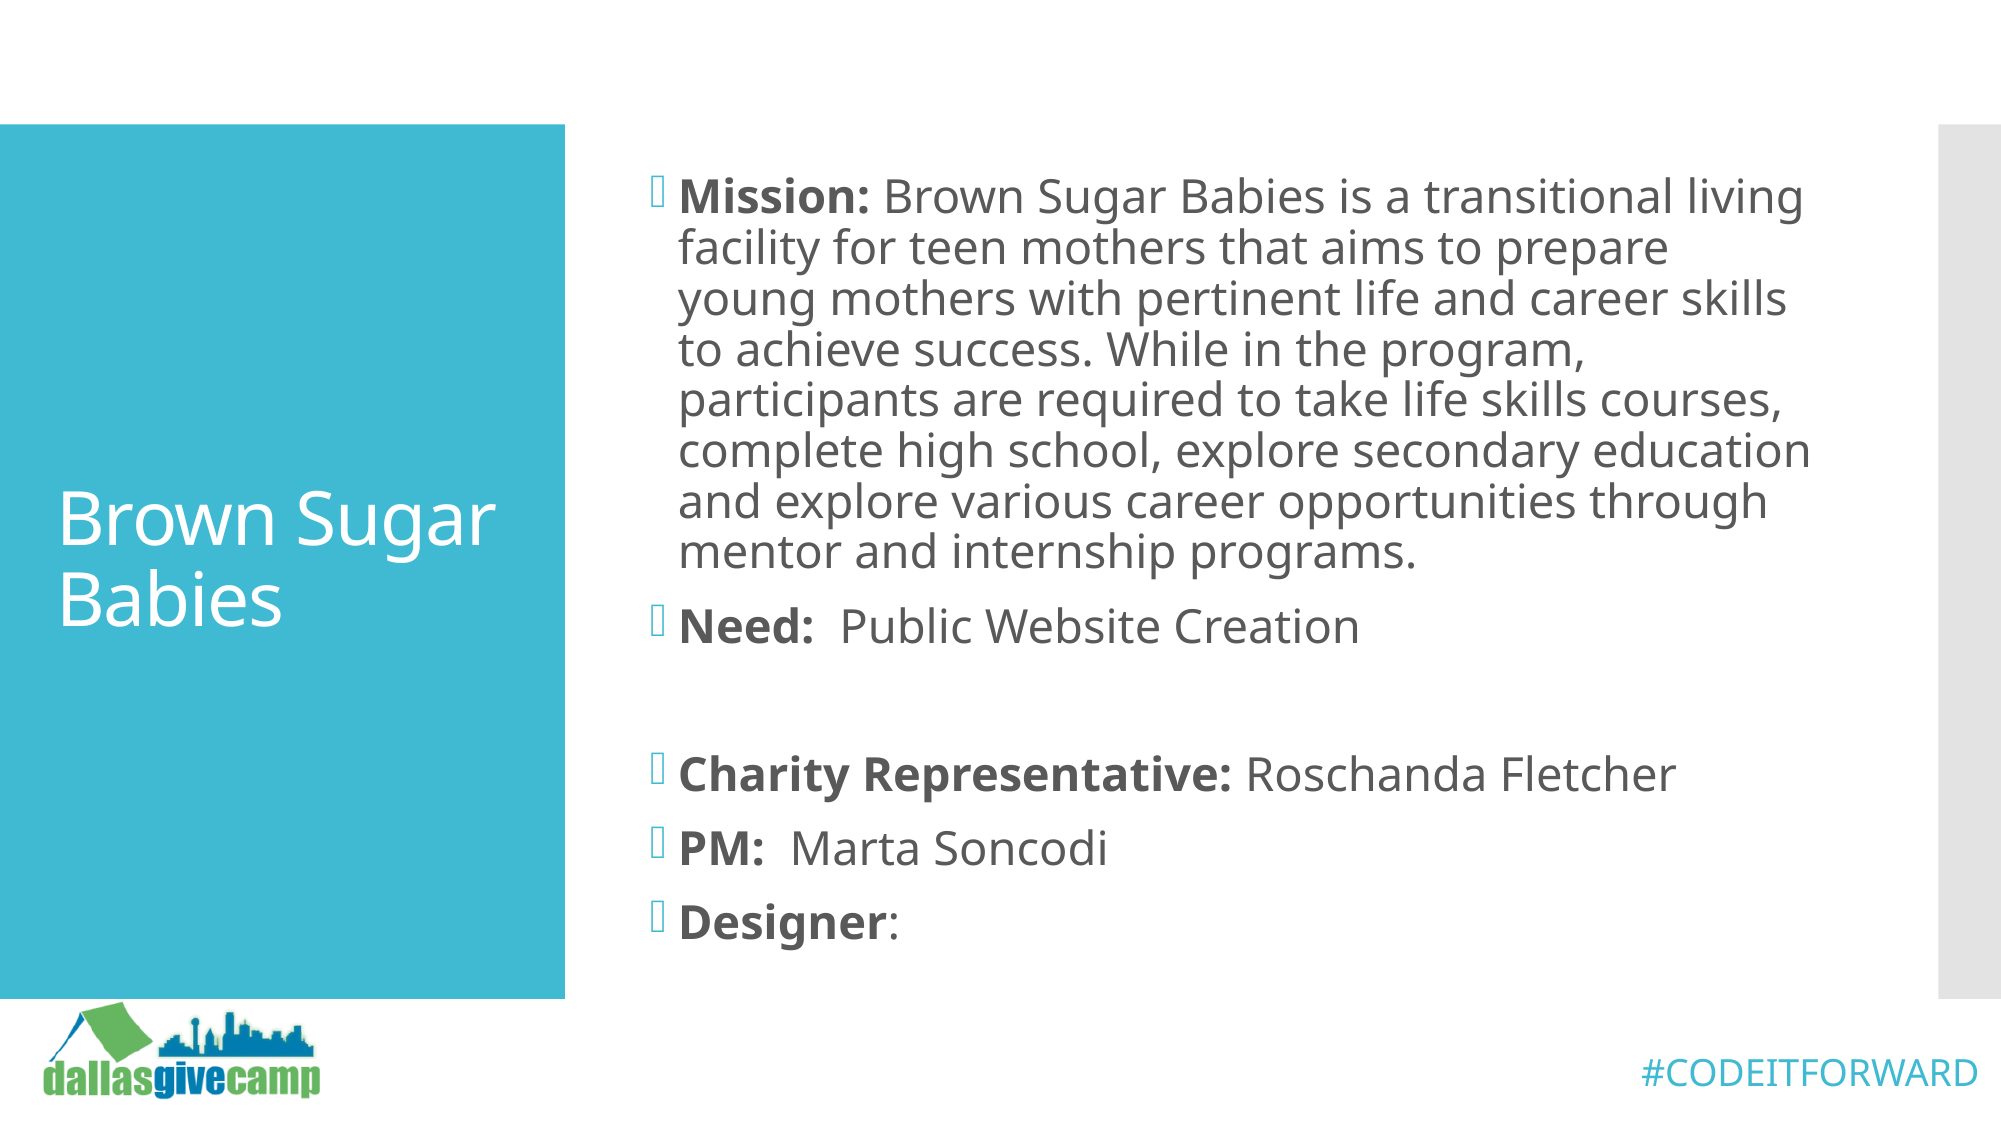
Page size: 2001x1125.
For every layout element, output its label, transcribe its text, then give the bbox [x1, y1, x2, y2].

list Mission: Brown Sugar Babies is a transitional living facility for teen mothers that aims to prepare young mothers with pertinent life and career skills to achieve success. While in the program, participants are required to take life skills courses, complete high school, explore secondary education and explore various career opportunities through mentor and internship programs. Need: Public Website Creation Charity Representative: Roschanda Fletcher PM: Marta Soncodi Designer: [634, 141, 1835, 982]
picture [43, 1000, 320, 1103]
title Brown Sugar Babies [41, 184, 525, 940]
